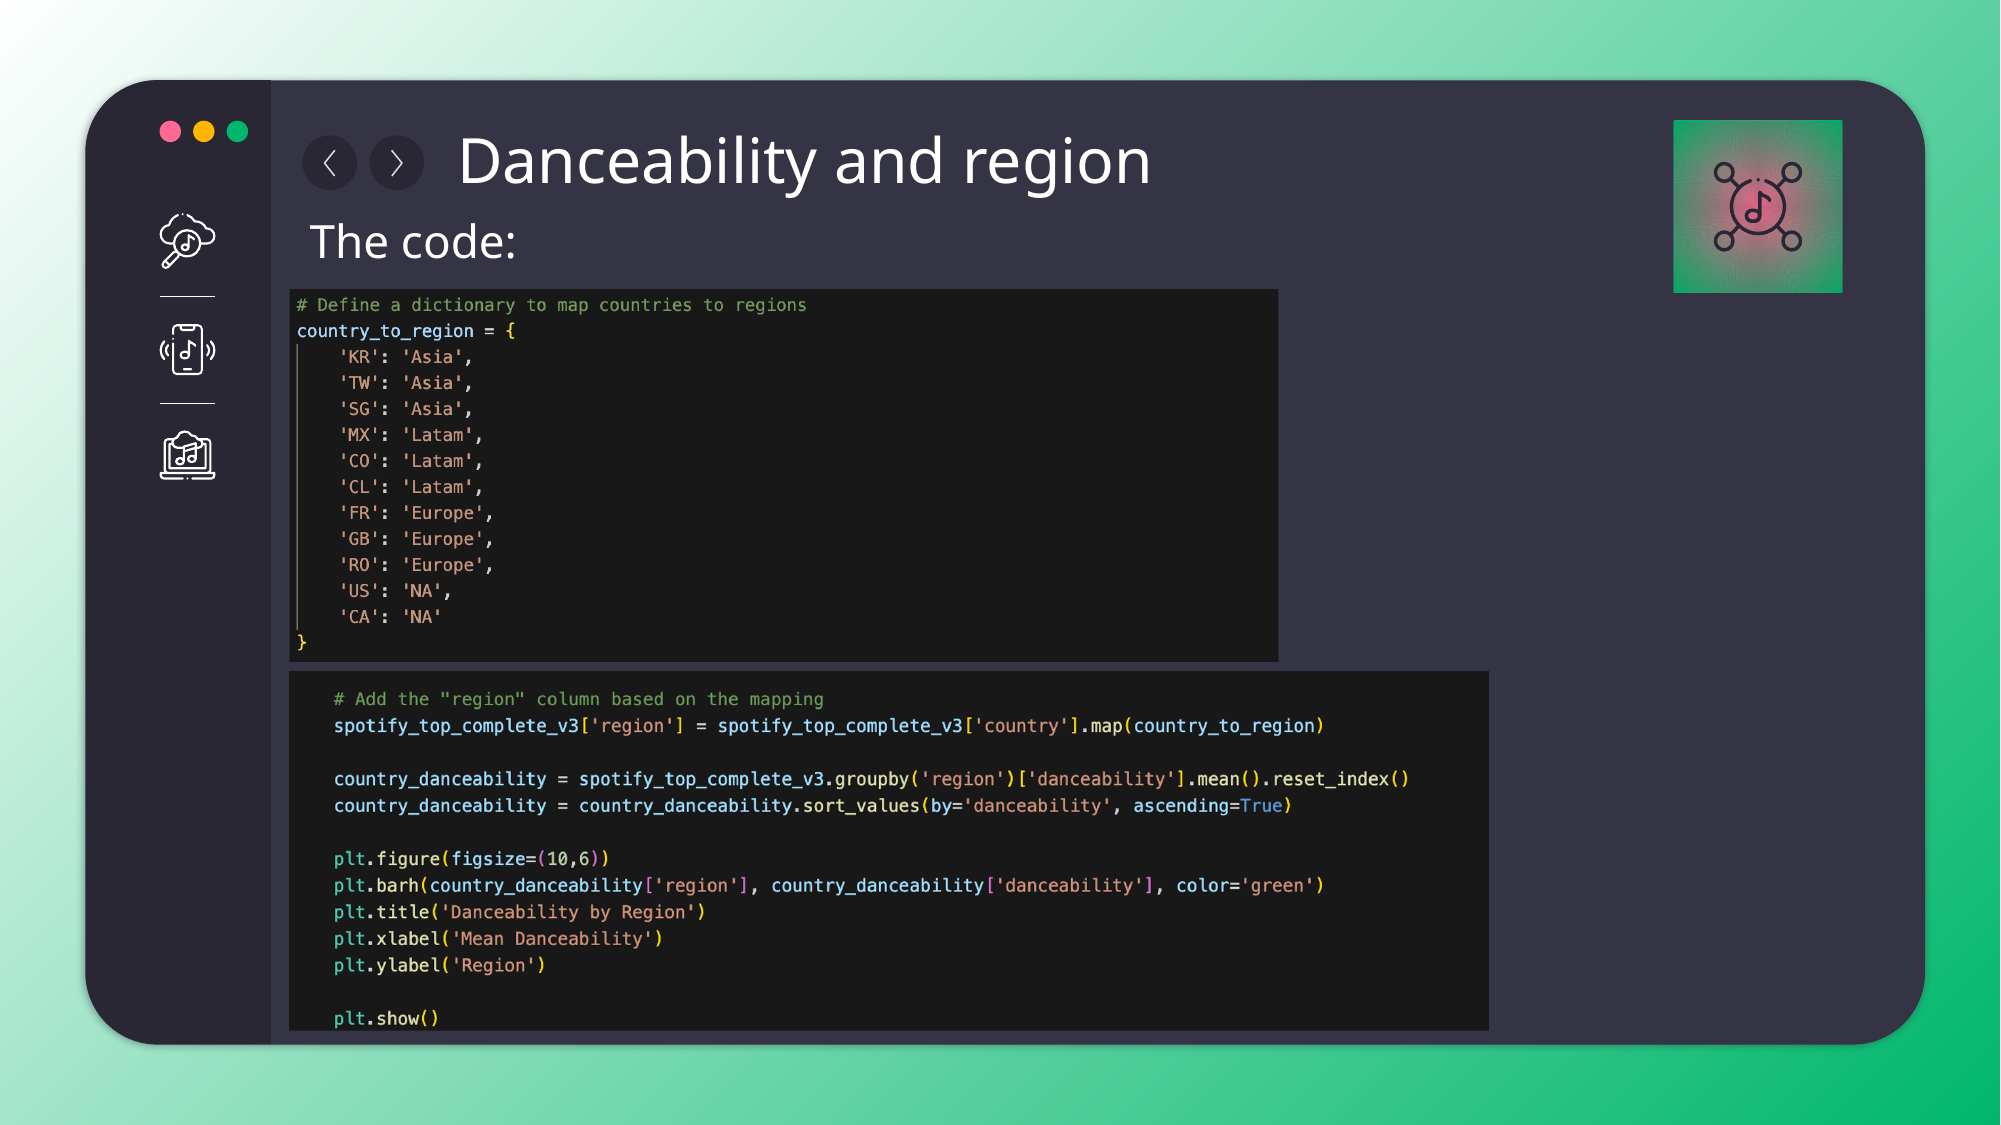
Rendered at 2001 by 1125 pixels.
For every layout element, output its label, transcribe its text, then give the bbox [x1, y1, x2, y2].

picture [289, 289, 1279, 662]
subtitle The code: [430, 212, 1144, 280]
picture [289, 671, 1489, 1031]
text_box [1712, 161, 1804, 252]
title Danceability and region [437, 120, 1673, 226]
text_box [1673, 120, 1843, 293]
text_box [158, 120, 426, 480]
